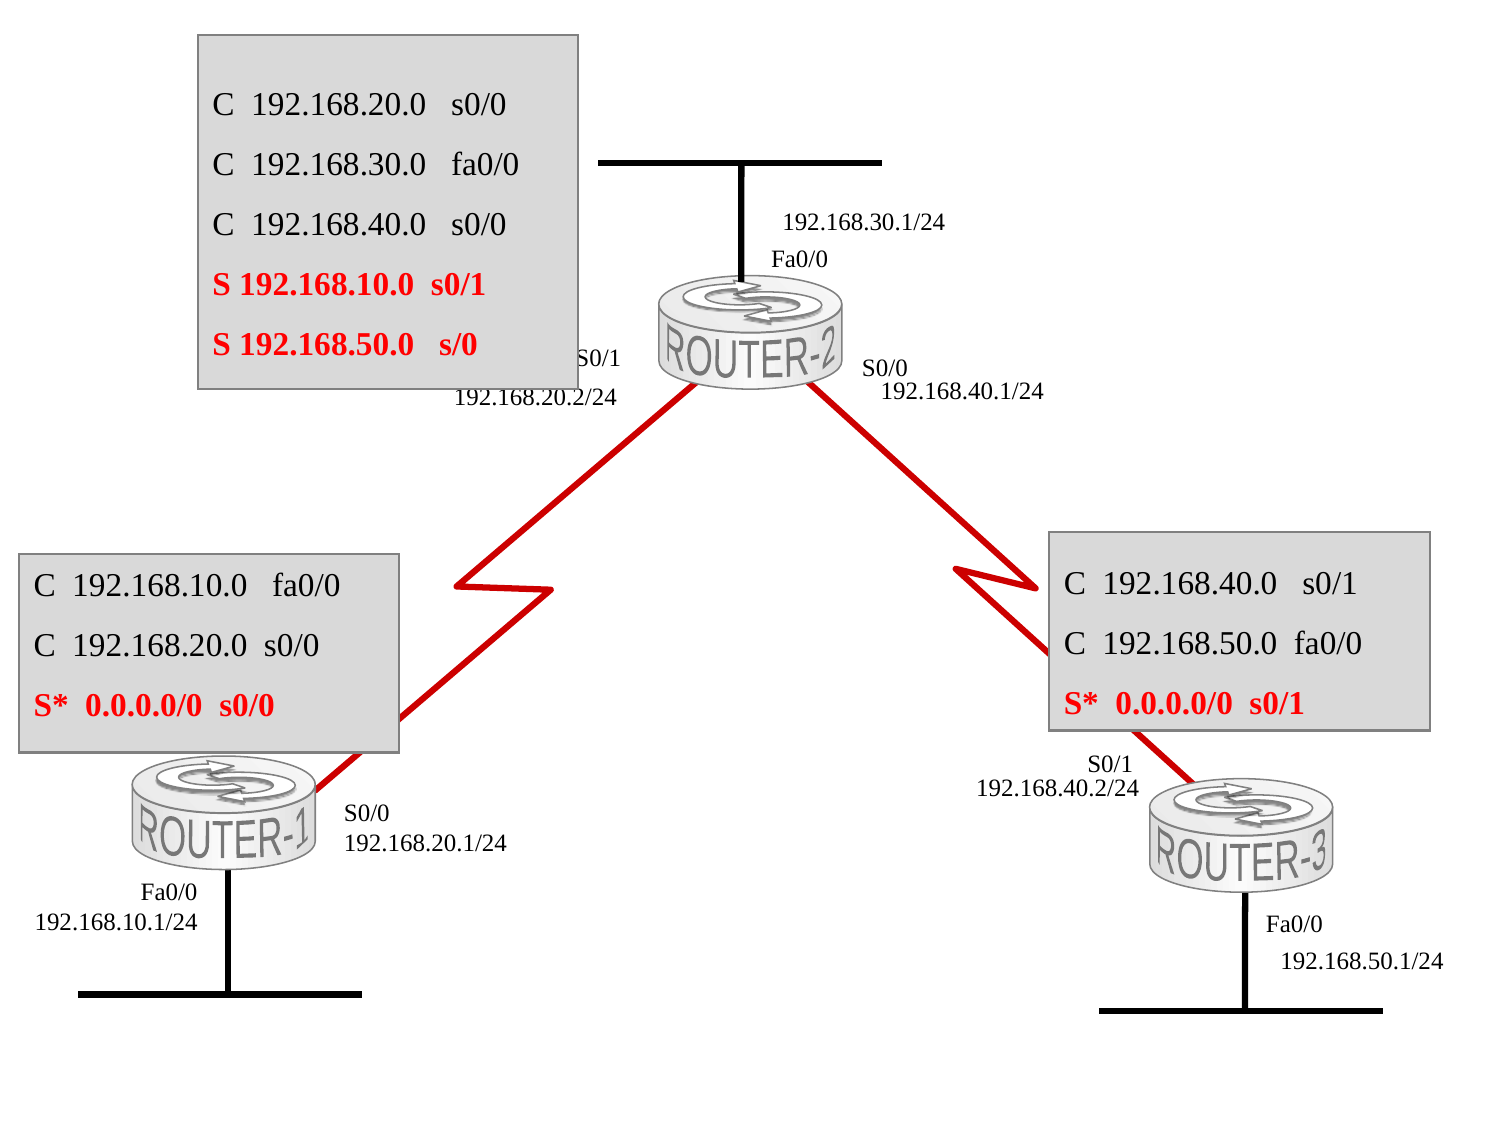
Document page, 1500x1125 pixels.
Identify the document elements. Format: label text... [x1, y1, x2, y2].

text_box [132, 755, 316, 870]
text_box S0/0 [329, 788, 405, 818]
text_box C 192.168.40.0 s0/1 C 192.168.50.0 fa0/0 S* 0.0.0.0/0 s0/1 [1048, 531, 1431, 732]
text_box S0/1 [1072, 740, 1149, 764]
text_box 192.168.20.1/24 [329, 818, 523, 864]
text_box [400, 390, 690, 719]
text_box C 192.168.20.0 s0/0 C 192.168.30.0 fa0/0 C 192.168.40.0 s0/0 S 192.168.10.0 s0/1 S 192.168.50.0 s/0 [197, 34, 579, 390]
text_box Fa0/0 [125, 868, 280, 914]
text_box 192.168.40.1/24 [865, 367, 1059, 413]
text_box S0/0 [847, 343, 923, 389]
text_box 192.168.50.1/24 [1265, 937, 1459, 982]
text_box 192.168.30.1/24 [767, 197, 961, 243]
text_box [317, 754, 358, 789]
text_box C 192.168.10.0 fa0/0 C 192.168.20.0 s0/0 S* 0.0.0.0/0 s0/0 [18, 553, 400, 754]
text_box 192.168.40.2/24 [961, 764, 1155, 809]
text_box 192.168.10.1/24 [19, 898, 213, 944]
text_box Fa0/0 [756, 235, 844, 280]
text_box [1135, 732, 1189, 778]
text_box Fa0/0 [1251, 900, 1338, 946]
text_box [1149, 778, 1333, 893]
text_box [814, 390, 1048, 653]
text_box 192.168.20.2/24 [439, 372, 633, 418]
text_box S0/1 [579, 334, 637, 380]
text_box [658, 275, 842, 390]
